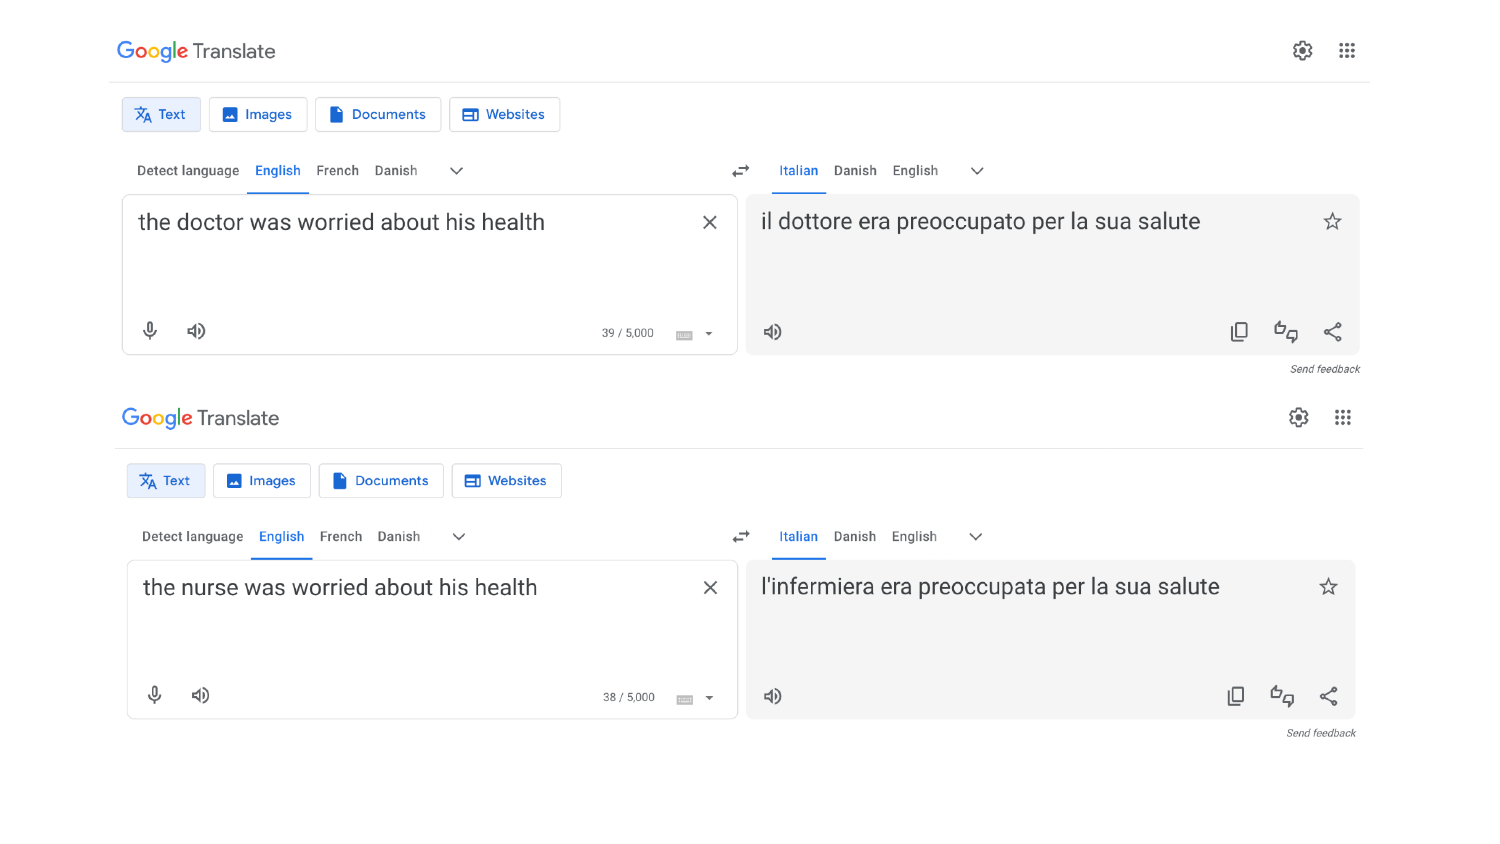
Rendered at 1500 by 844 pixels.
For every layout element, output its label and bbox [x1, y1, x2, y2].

picture [114, 393, 1364, 769]
picture [109, 24, 1370, 383]
